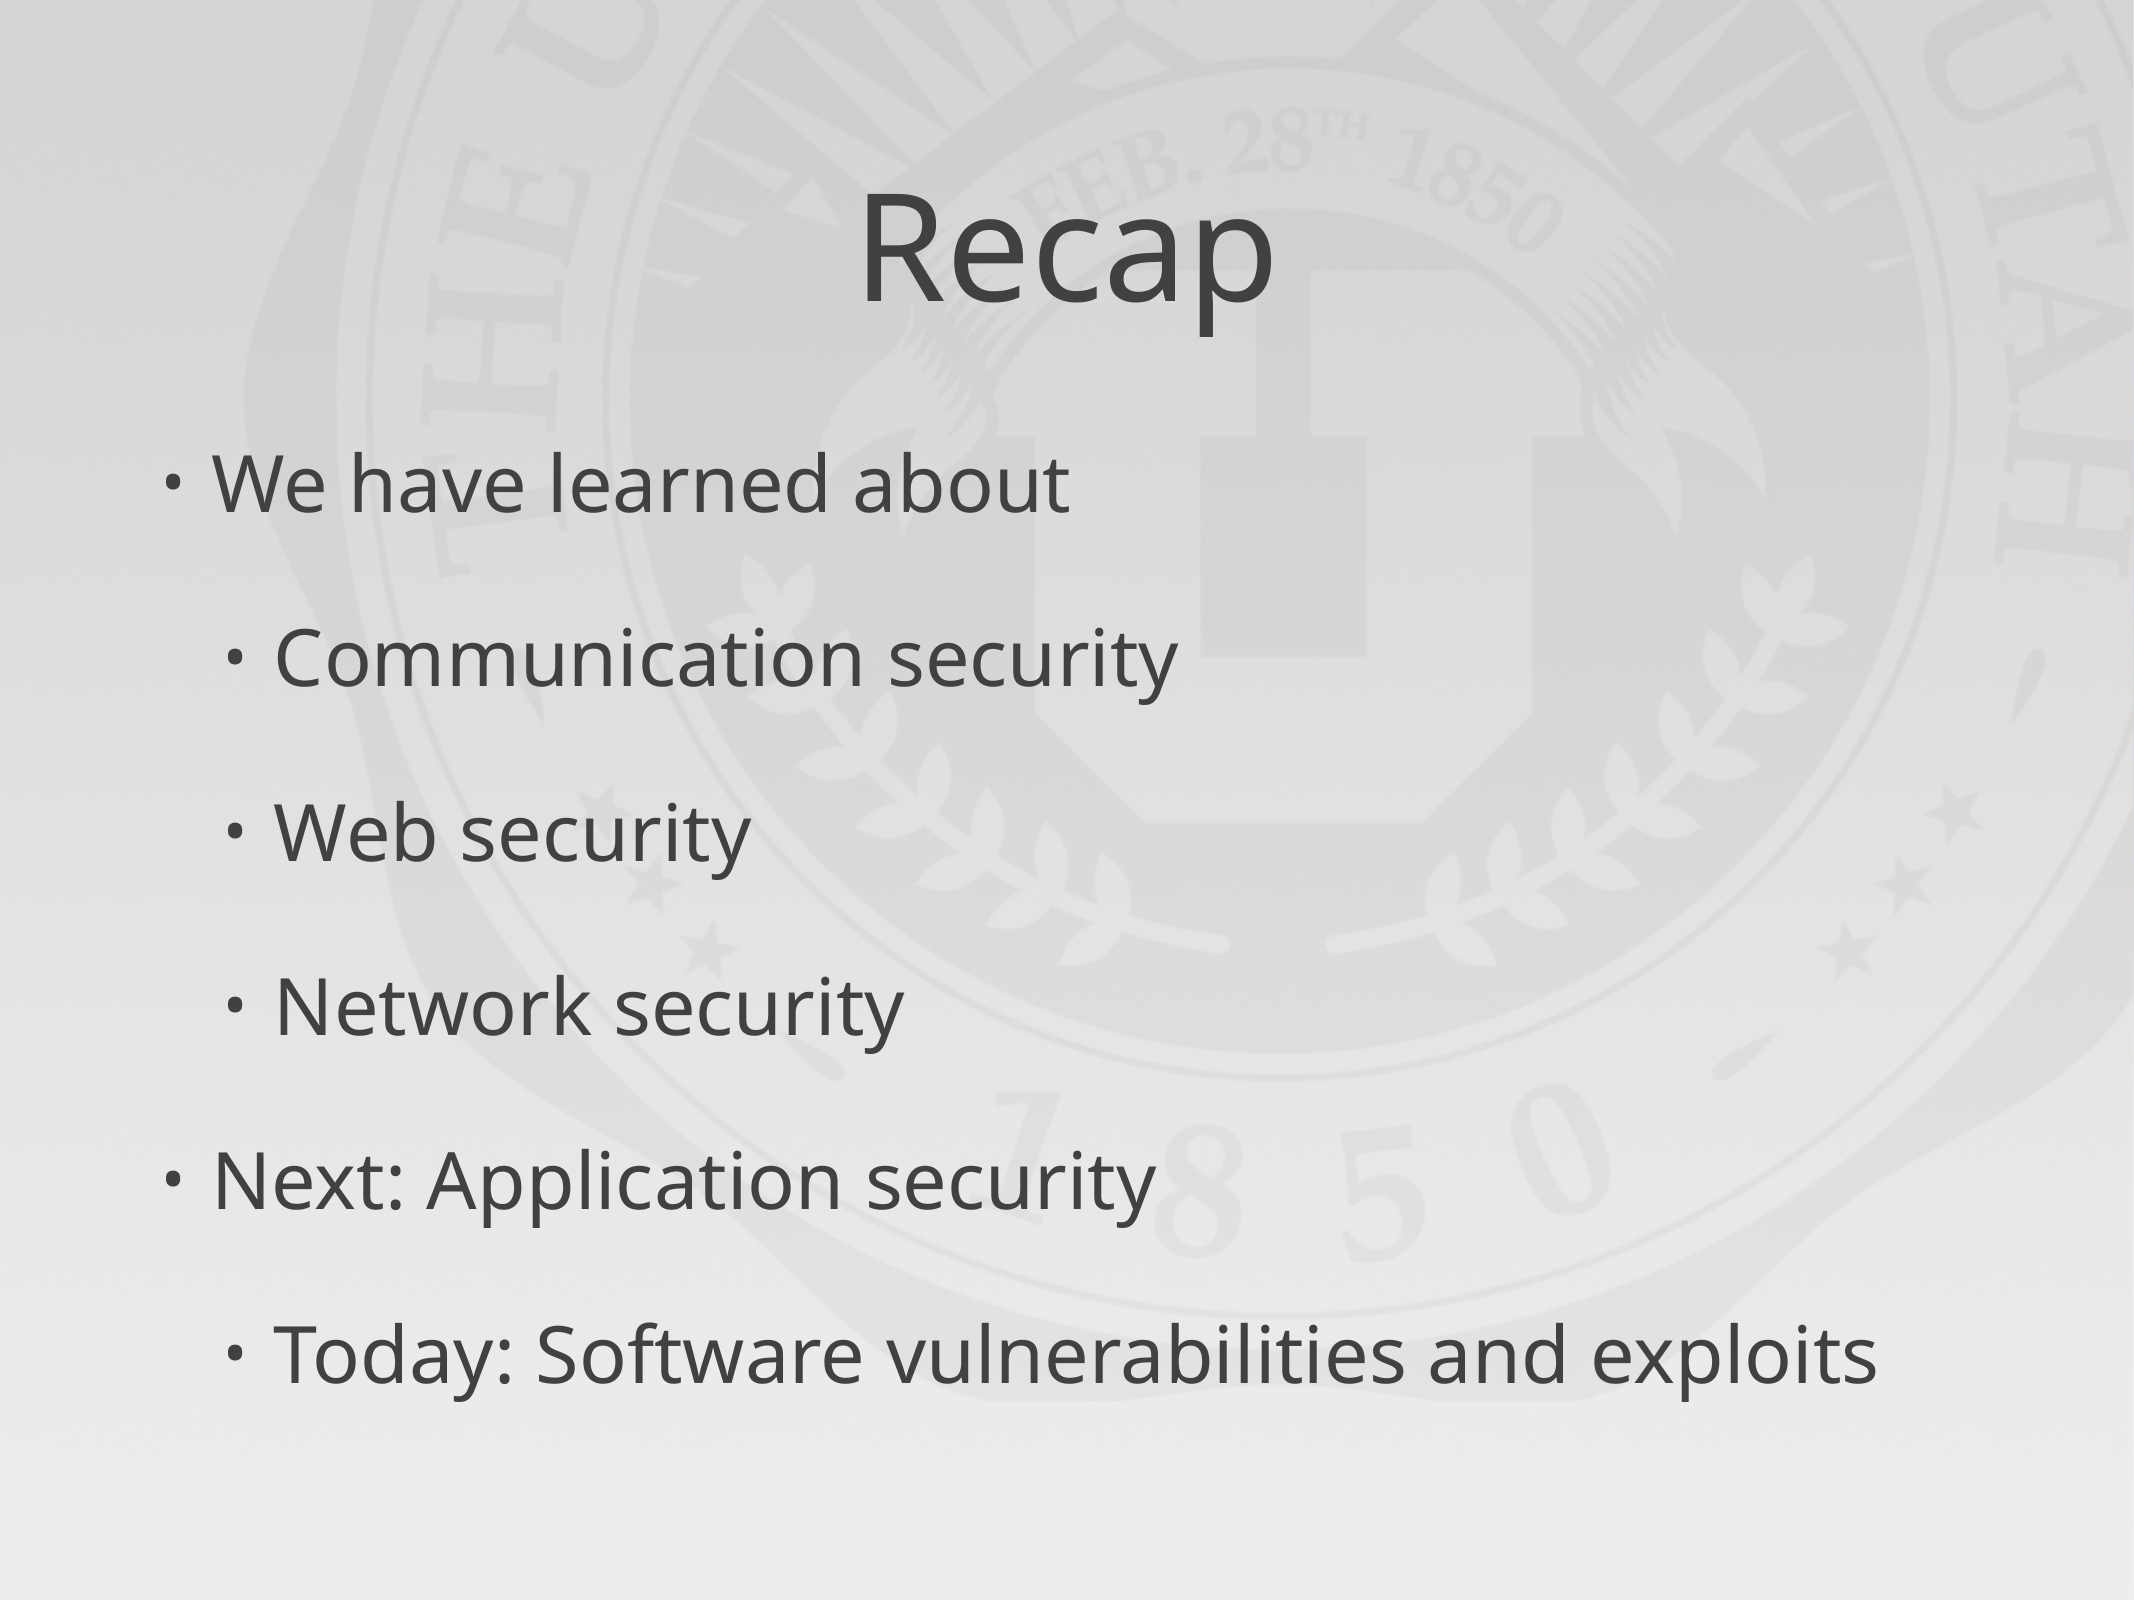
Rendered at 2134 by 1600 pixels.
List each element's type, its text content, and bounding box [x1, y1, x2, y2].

list We have learned about Communication security Web security Network security Next: Application security Today: Software vulnerabilities and exploits [146, 426, 1987, 1442]
picture [0, 0, 2134, 1600]
title Recap [58, 41, 2075, 442]
